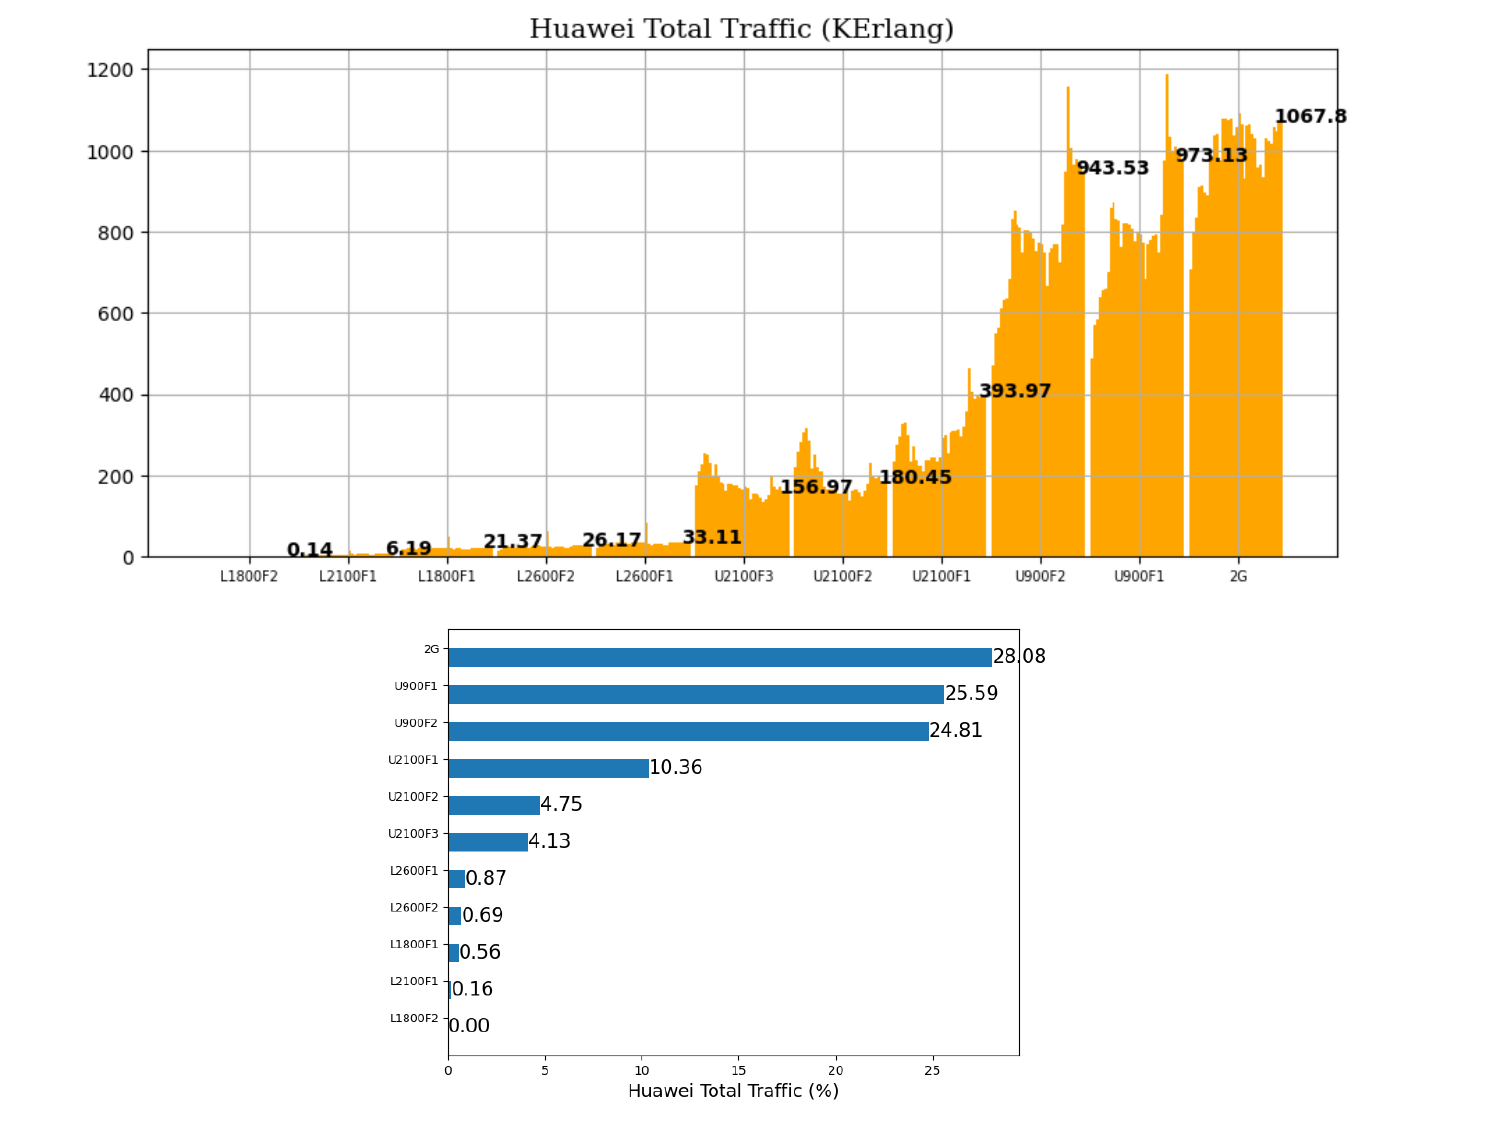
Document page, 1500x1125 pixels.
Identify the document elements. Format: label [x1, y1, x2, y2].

picture [67, 0, 1418, 1117]
